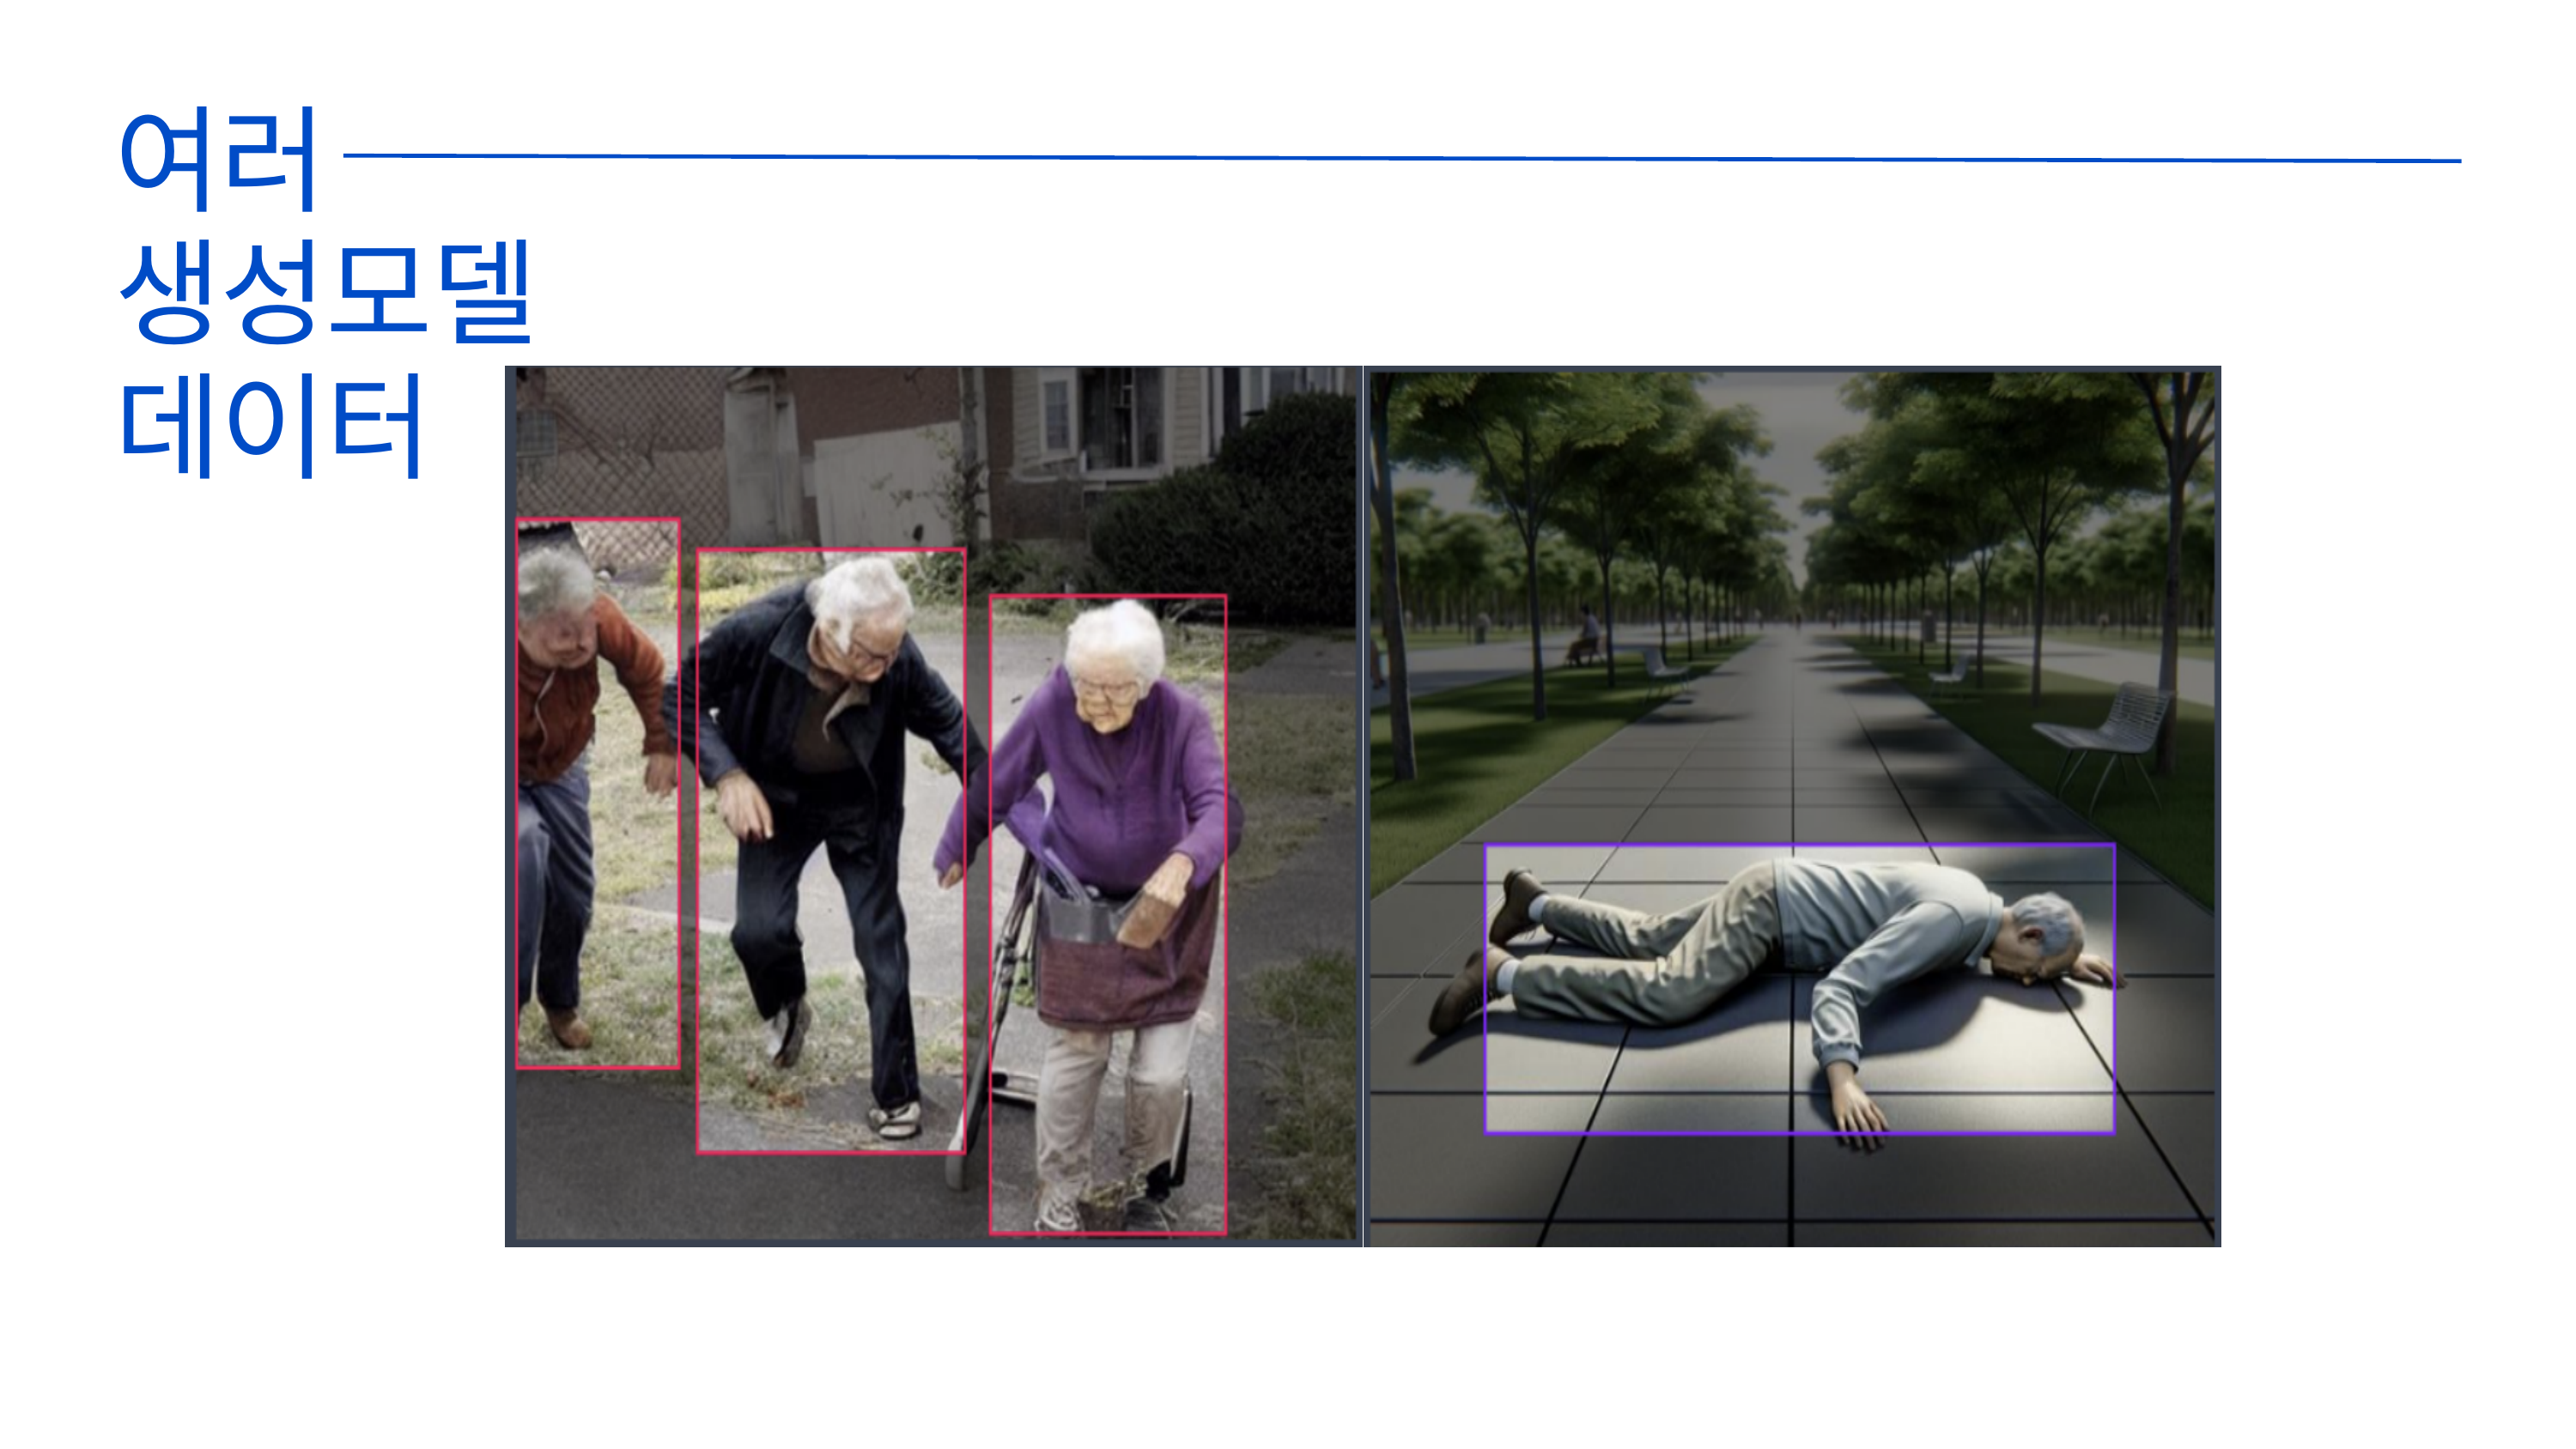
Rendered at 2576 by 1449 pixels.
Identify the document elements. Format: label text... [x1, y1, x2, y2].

table_header [505, 366, 1363, 1247]
table_header [1364, 366, 2221, 1247]
text_box 여러 생성모델 데이터 [114, 92, 1508, 494]
